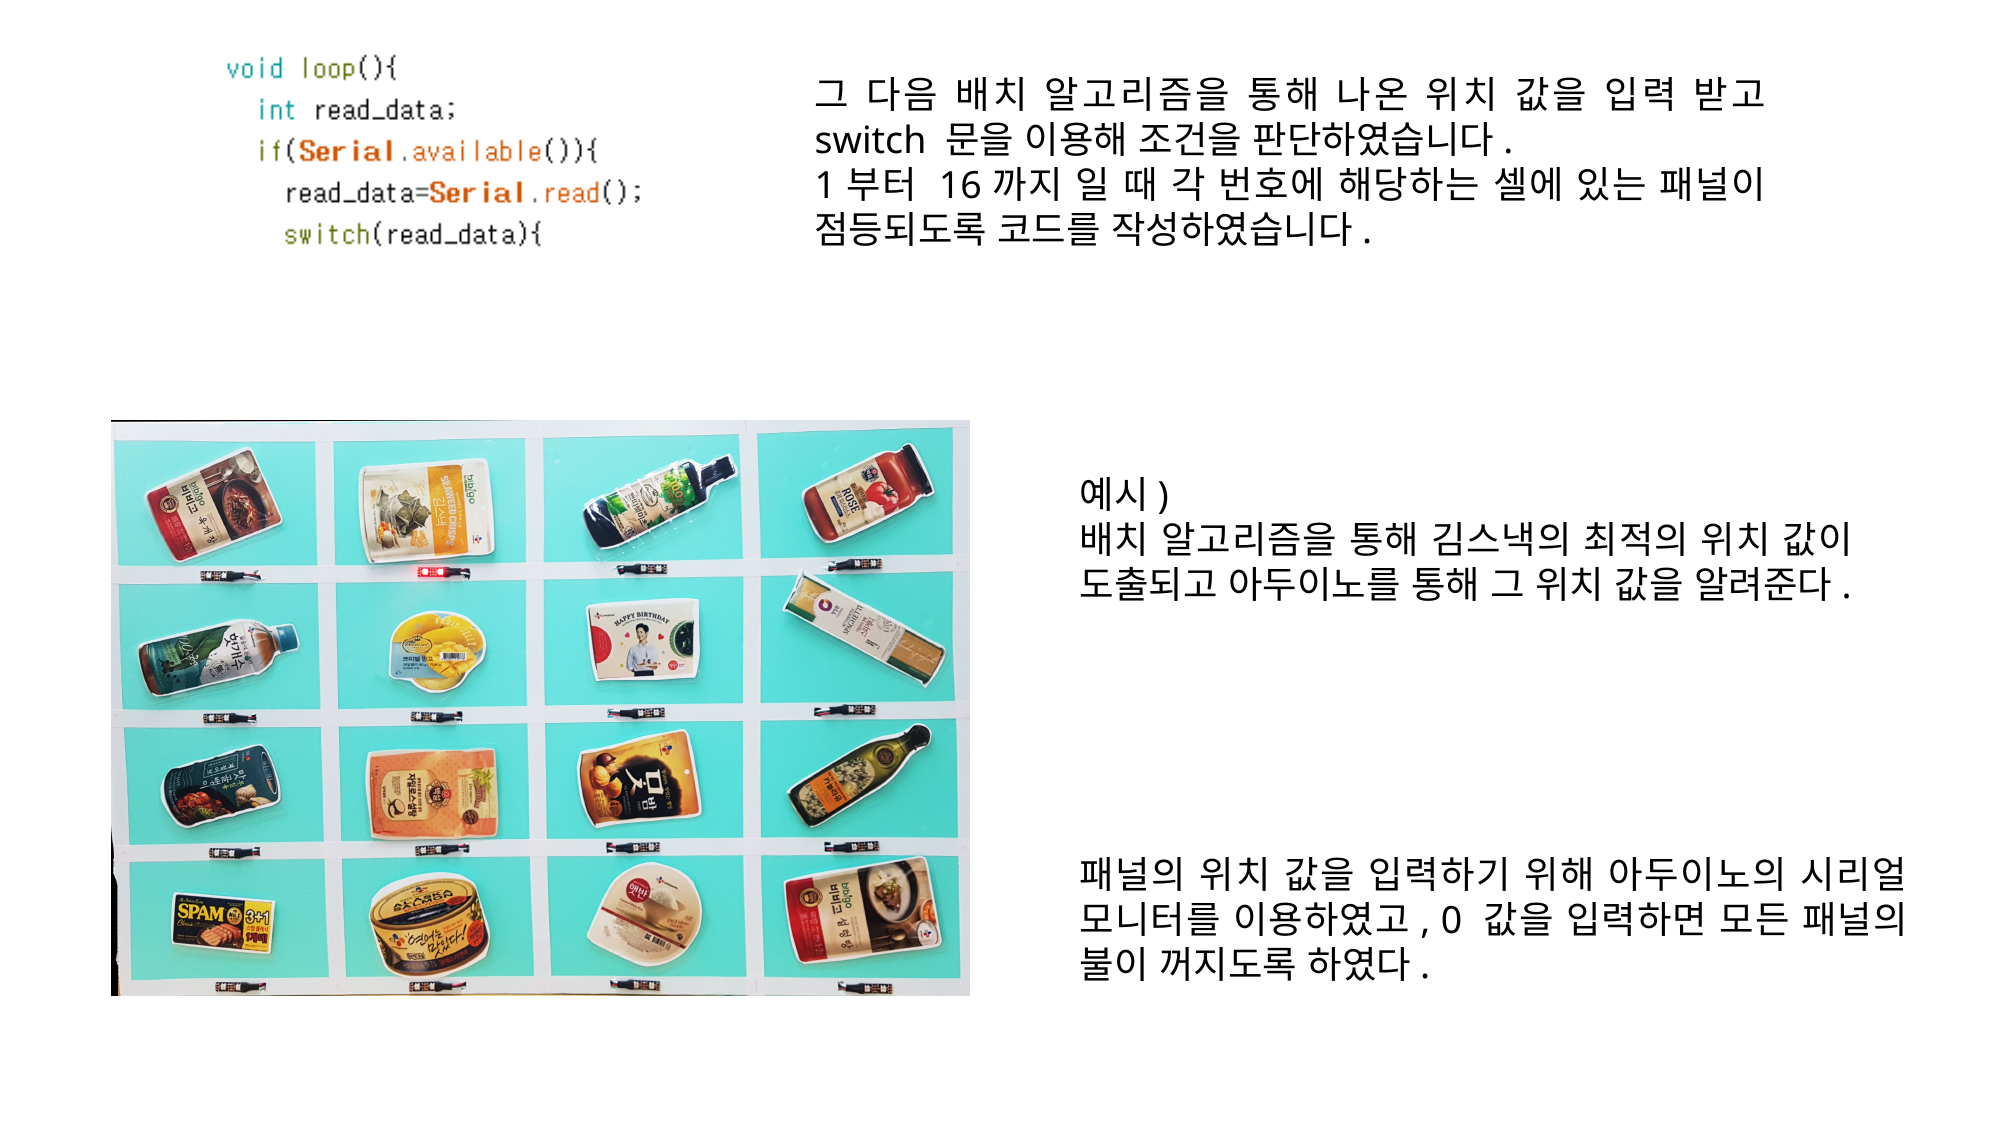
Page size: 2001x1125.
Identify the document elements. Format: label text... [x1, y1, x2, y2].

text_box 패널의 위치 값을 입력하기 위해 아두이노의 시리얼 모니터를 이용하였고, 0 값을 입력하면 모든 패널의 불이 꺼지도록 하였다. [1065, 843, 1924, 994]
text_box 예시) 배치 알고리즘을 통해 김스낵의 최적의 위치 값이 도출되고 아두이노를 통해 그 위치 값을 알려준다. [1065, 463, 1869, 614]
picture [111, 419, 970, 996]
picture [218, 39, 673, 261]
text_box 그 다음 배치 알고리즘을 통해 나온 위치 값을 입력 받고 switch 문을 이용해 조건을 판단하였습니다. 1부터 16까지 일 때 각 번호에 해당하는 셀에 있는 패널이 점등되도록 코드를 작성하였습니다. [799, 64, 1782, 259]
